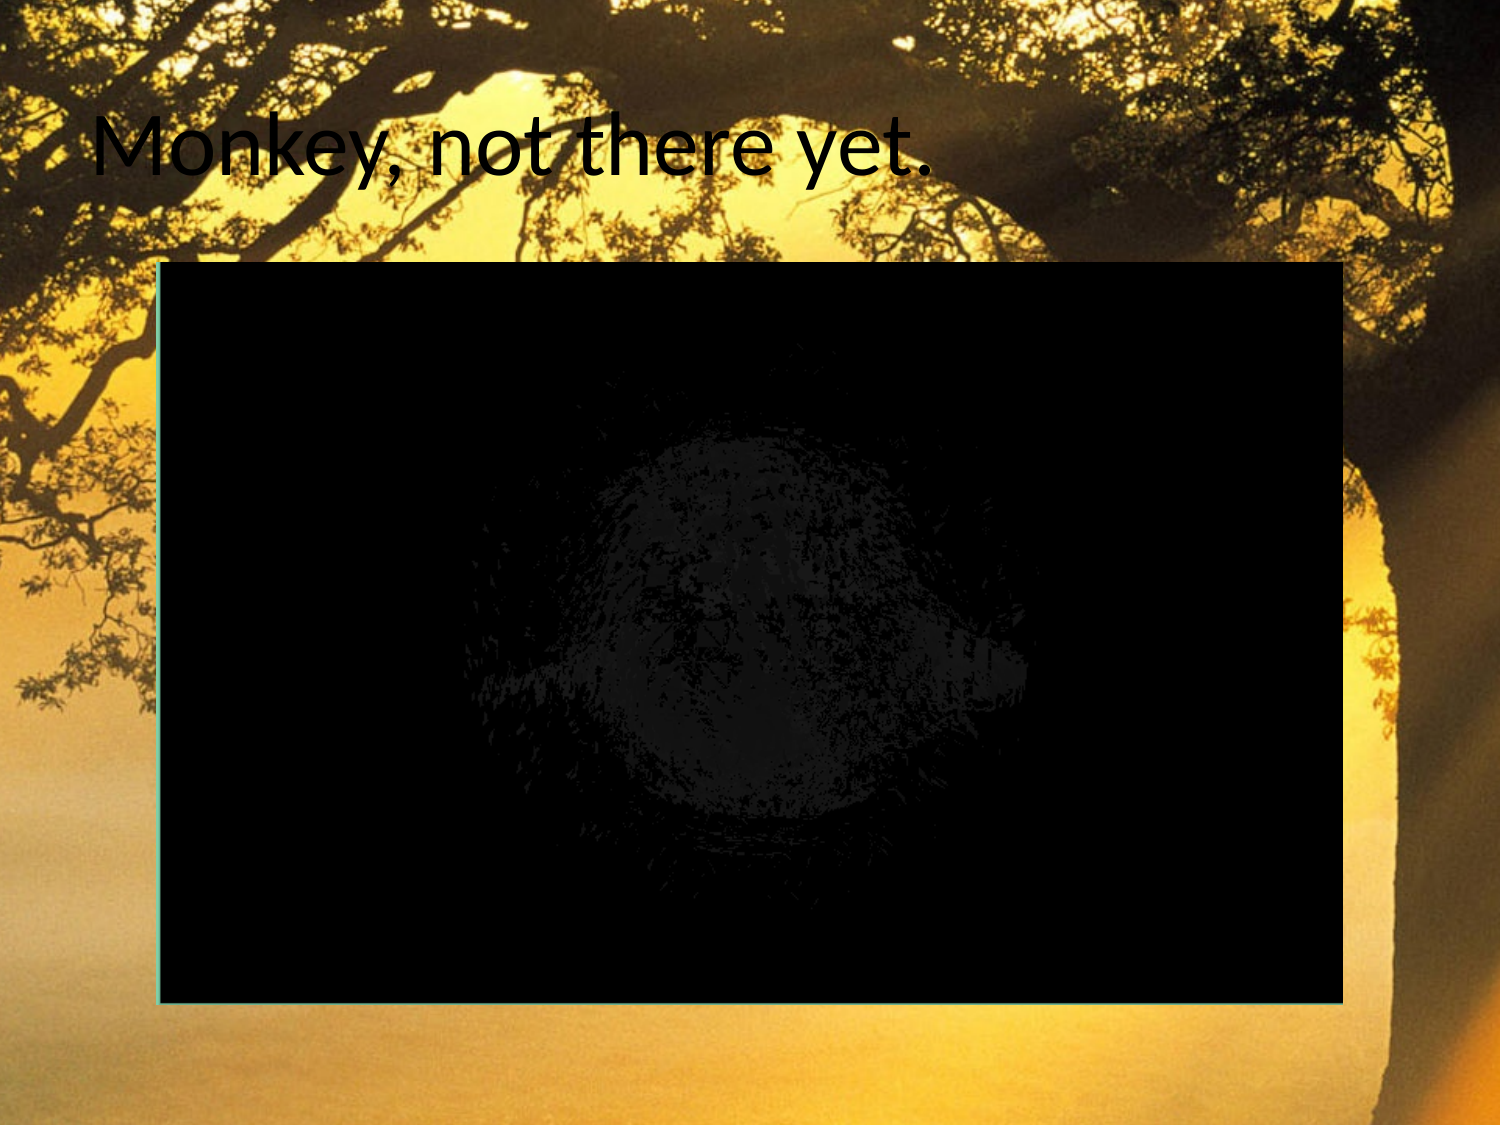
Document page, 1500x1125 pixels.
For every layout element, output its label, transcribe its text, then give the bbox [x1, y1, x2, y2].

text_box Monkey, not there yet. [74, 45, 1425, 233]
picture [0, 0, 1500, 1125]
